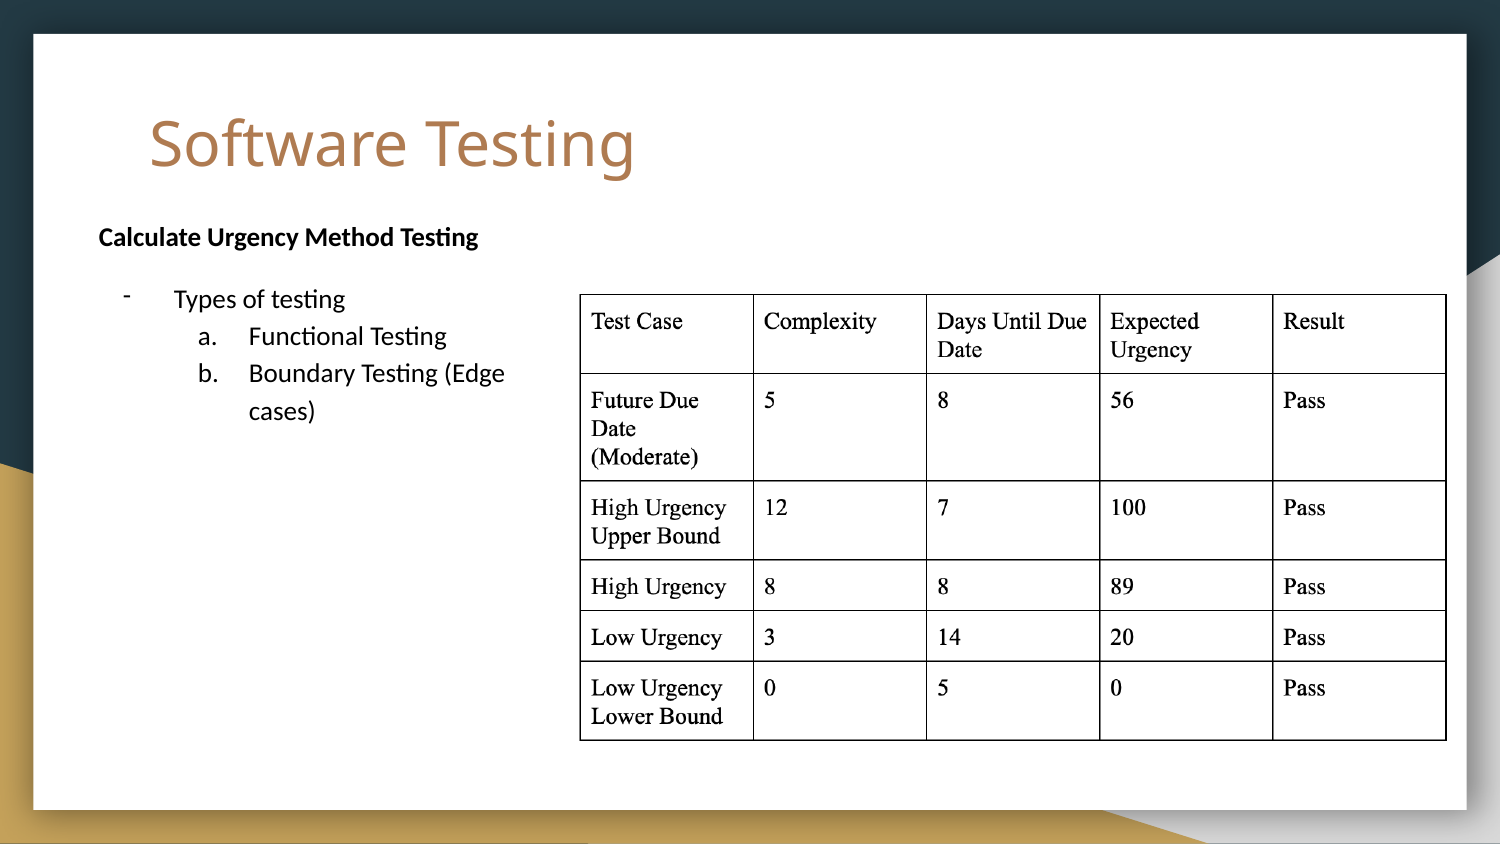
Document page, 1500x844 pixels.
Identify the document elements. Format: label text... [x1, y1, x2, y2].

title Software Testing [134, 88, 1366, 246]
picture [559, 276, 1462, 761]
list Calculate Urgency Method Testing Types of testing Functional Testing Boundary Testing (Edge cases) [83, 199, 569, 683]
